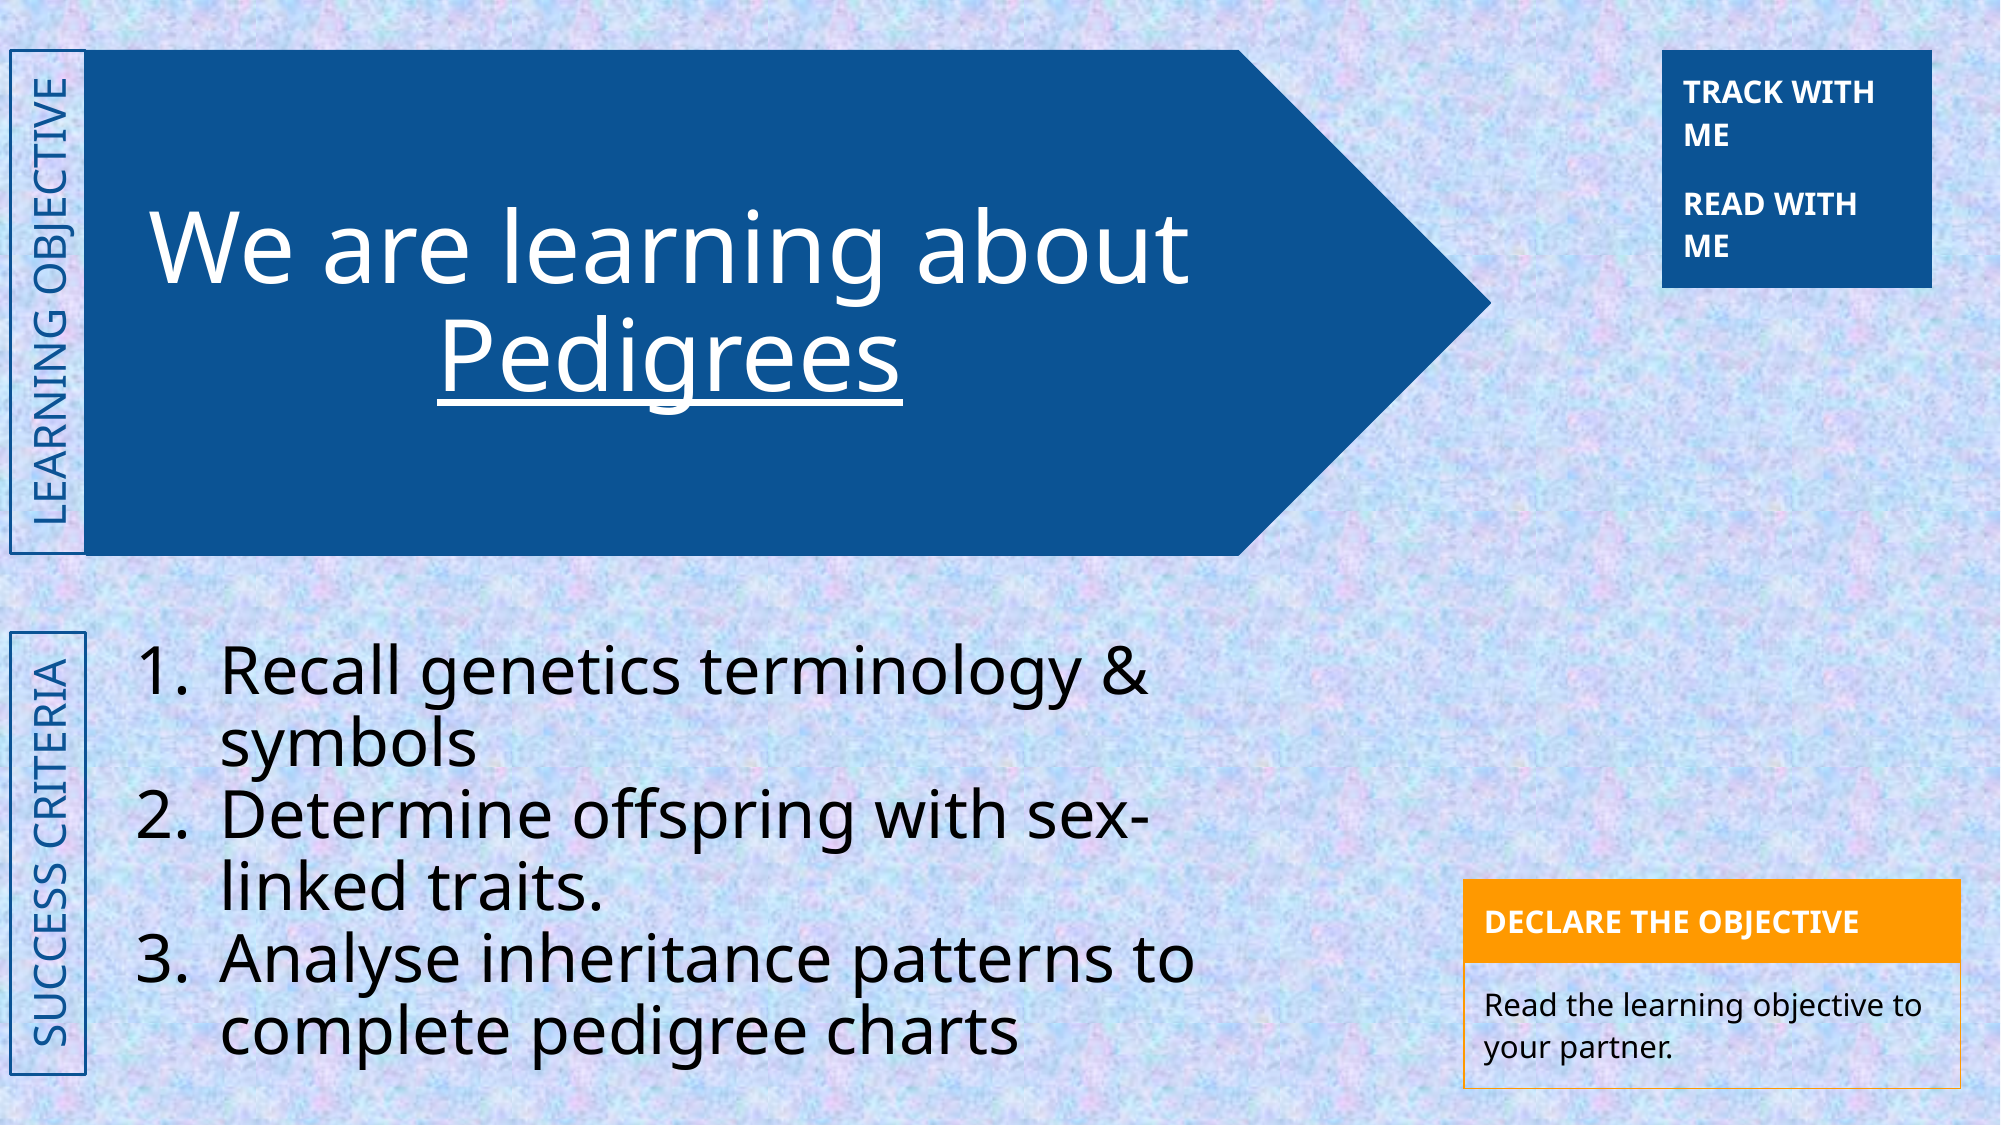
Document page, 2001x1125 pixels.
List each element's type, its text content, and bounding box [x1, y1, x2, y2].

table_header TRACK WITH ME [1664, 51, 1930, 161]
title We are learning about Pedigrees [116, 104, 1224, 506]
picture [0, 0, 2001, 1125]
list Recall genetics terminology & symbols Determine offspring with sex-linked traits. Analyse inheritance patterns to complete pedigree charts [90, 632, 1353, 1073]
table_header DECLARE THE OBJECTIVE [1465, 881, 1960, 962]
table_header READ WITH ME [1664, 162, 1930, 286]
table_cell Read the learning objective to your partner. [1465, 963, 1960, 1088]
